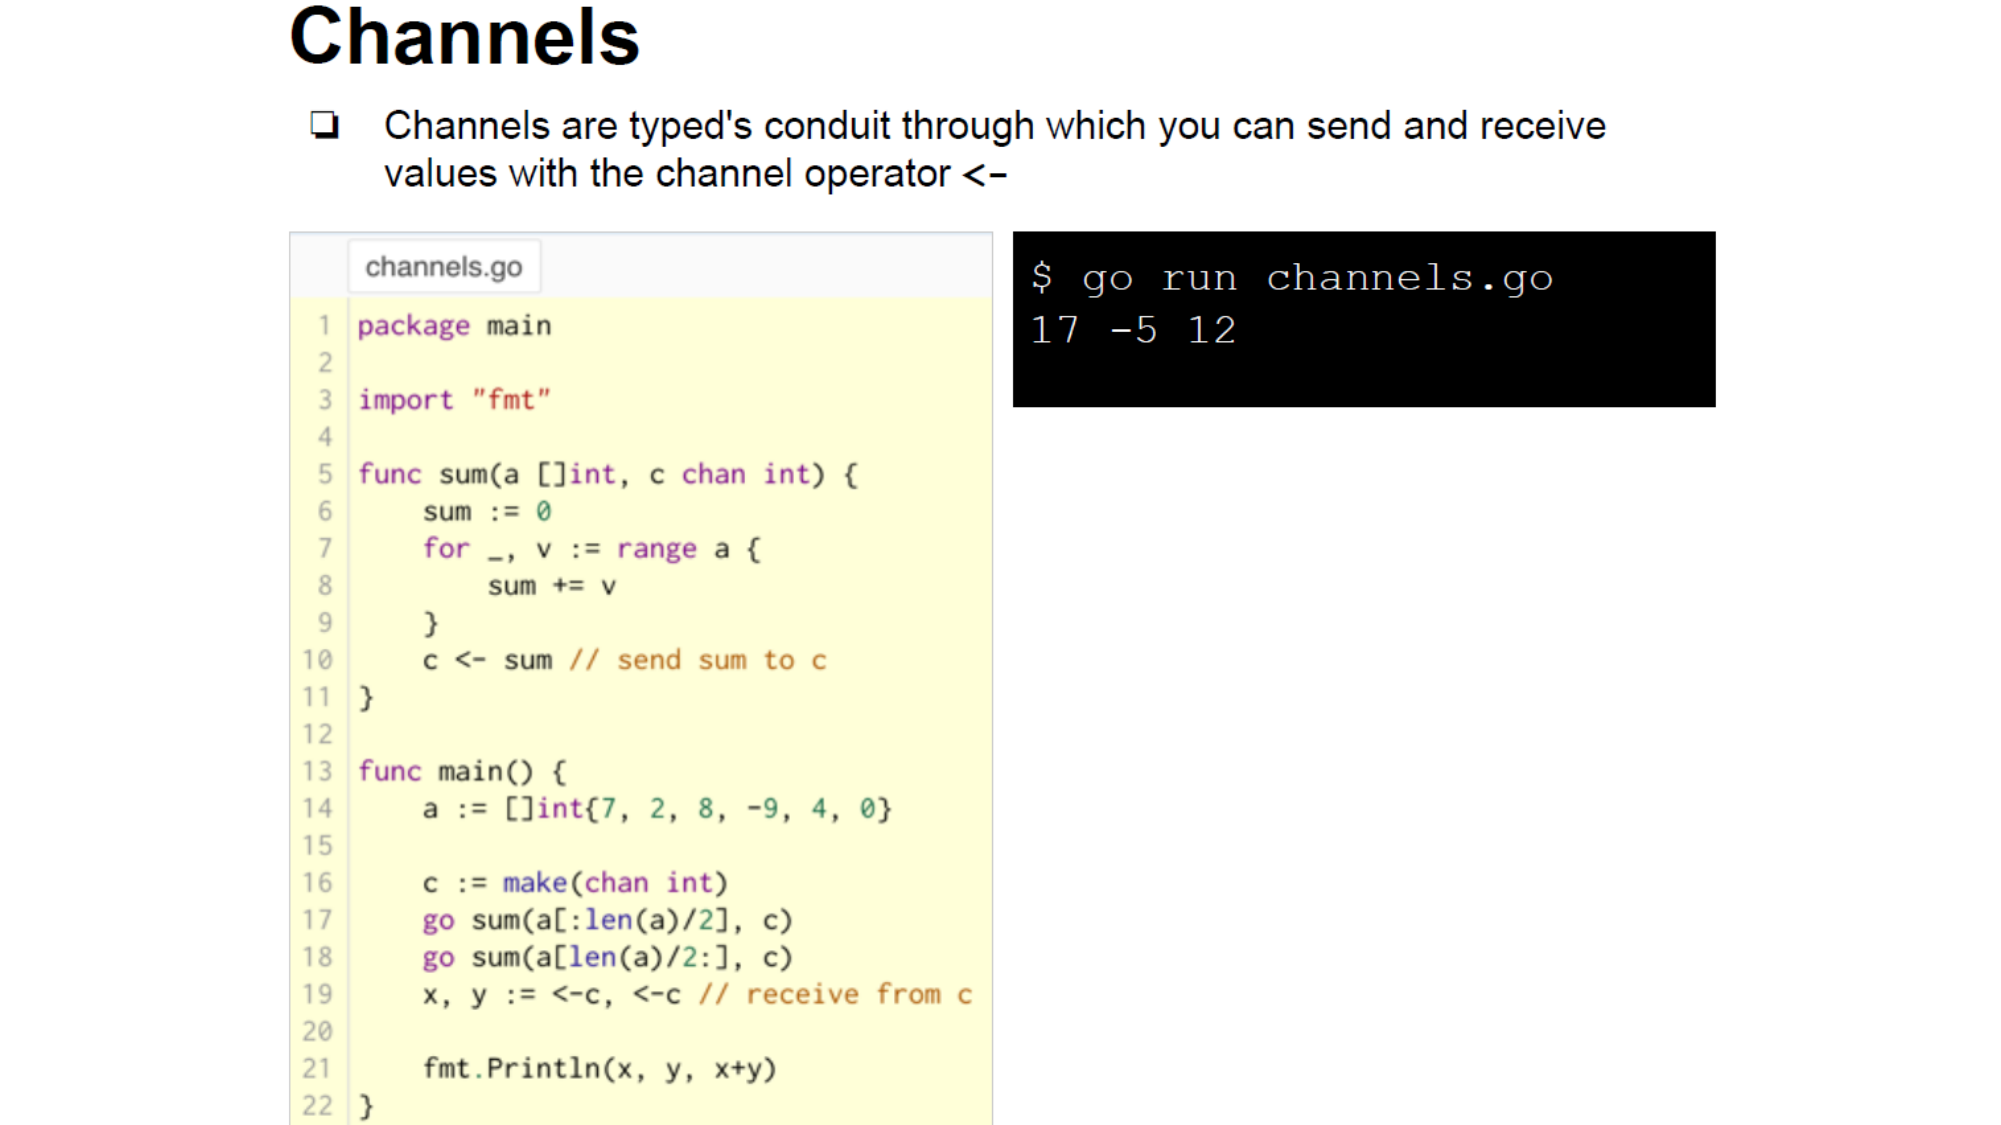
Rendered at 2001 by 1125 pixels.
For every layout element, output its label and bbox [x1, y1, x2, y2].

picture [280, 0, 1720, 1125]
